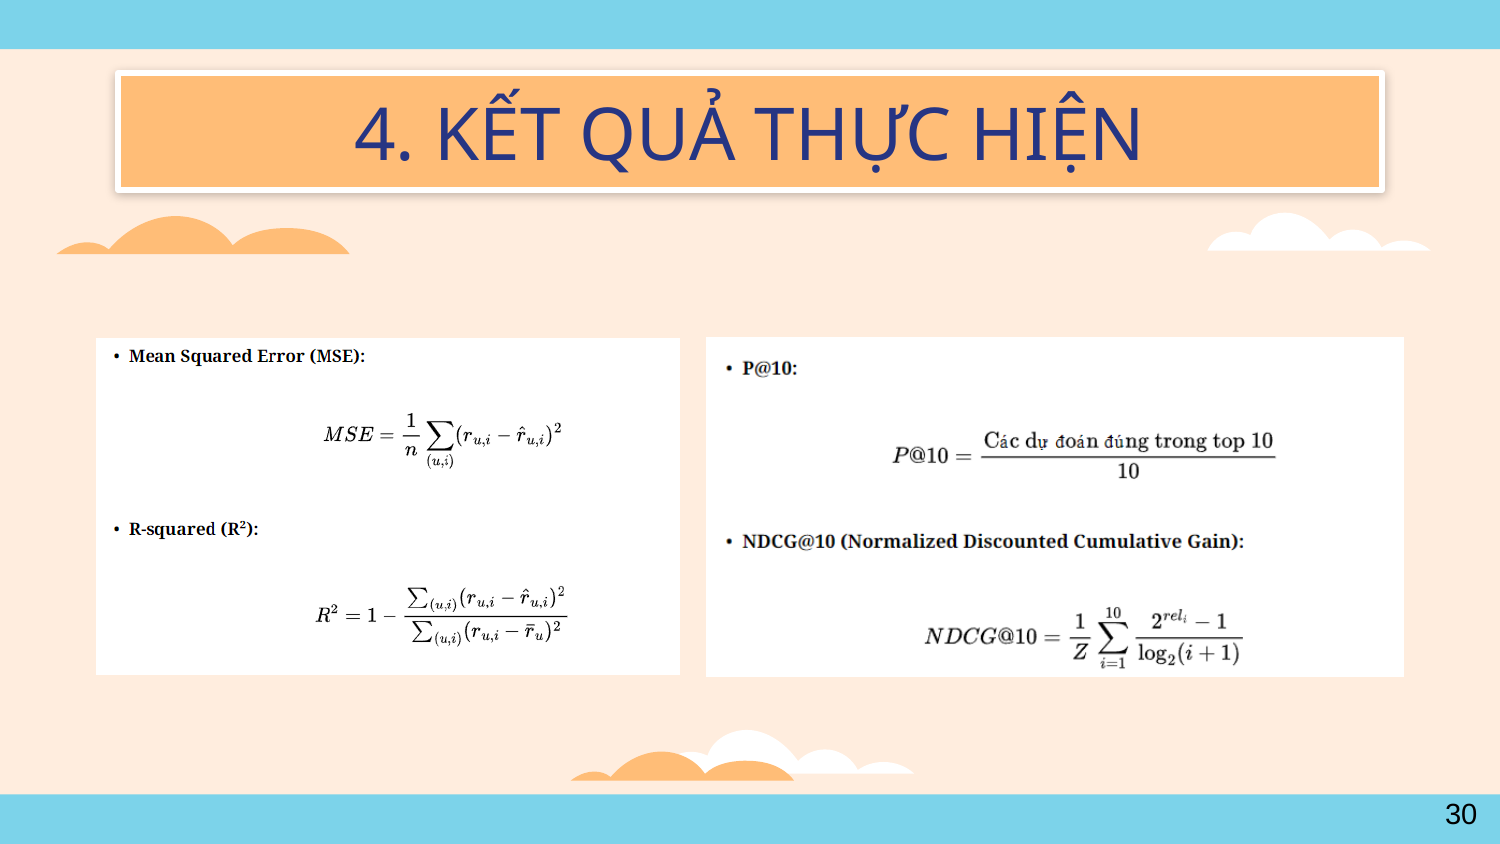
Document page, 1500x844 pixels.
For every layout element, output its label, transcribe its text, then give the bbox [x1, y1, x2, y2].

text_box [56, 216, 350, 255]
title 4. KẾT QUẢ THỰC HIỆN [115, 70, 1385, 193]
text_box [96, 337, 1404, 677]
text_box [1207, 212, 1431, 251]
text_box 30 [1430, 787, 1494, 838]
text_box [41, 276, 1431, 758]
